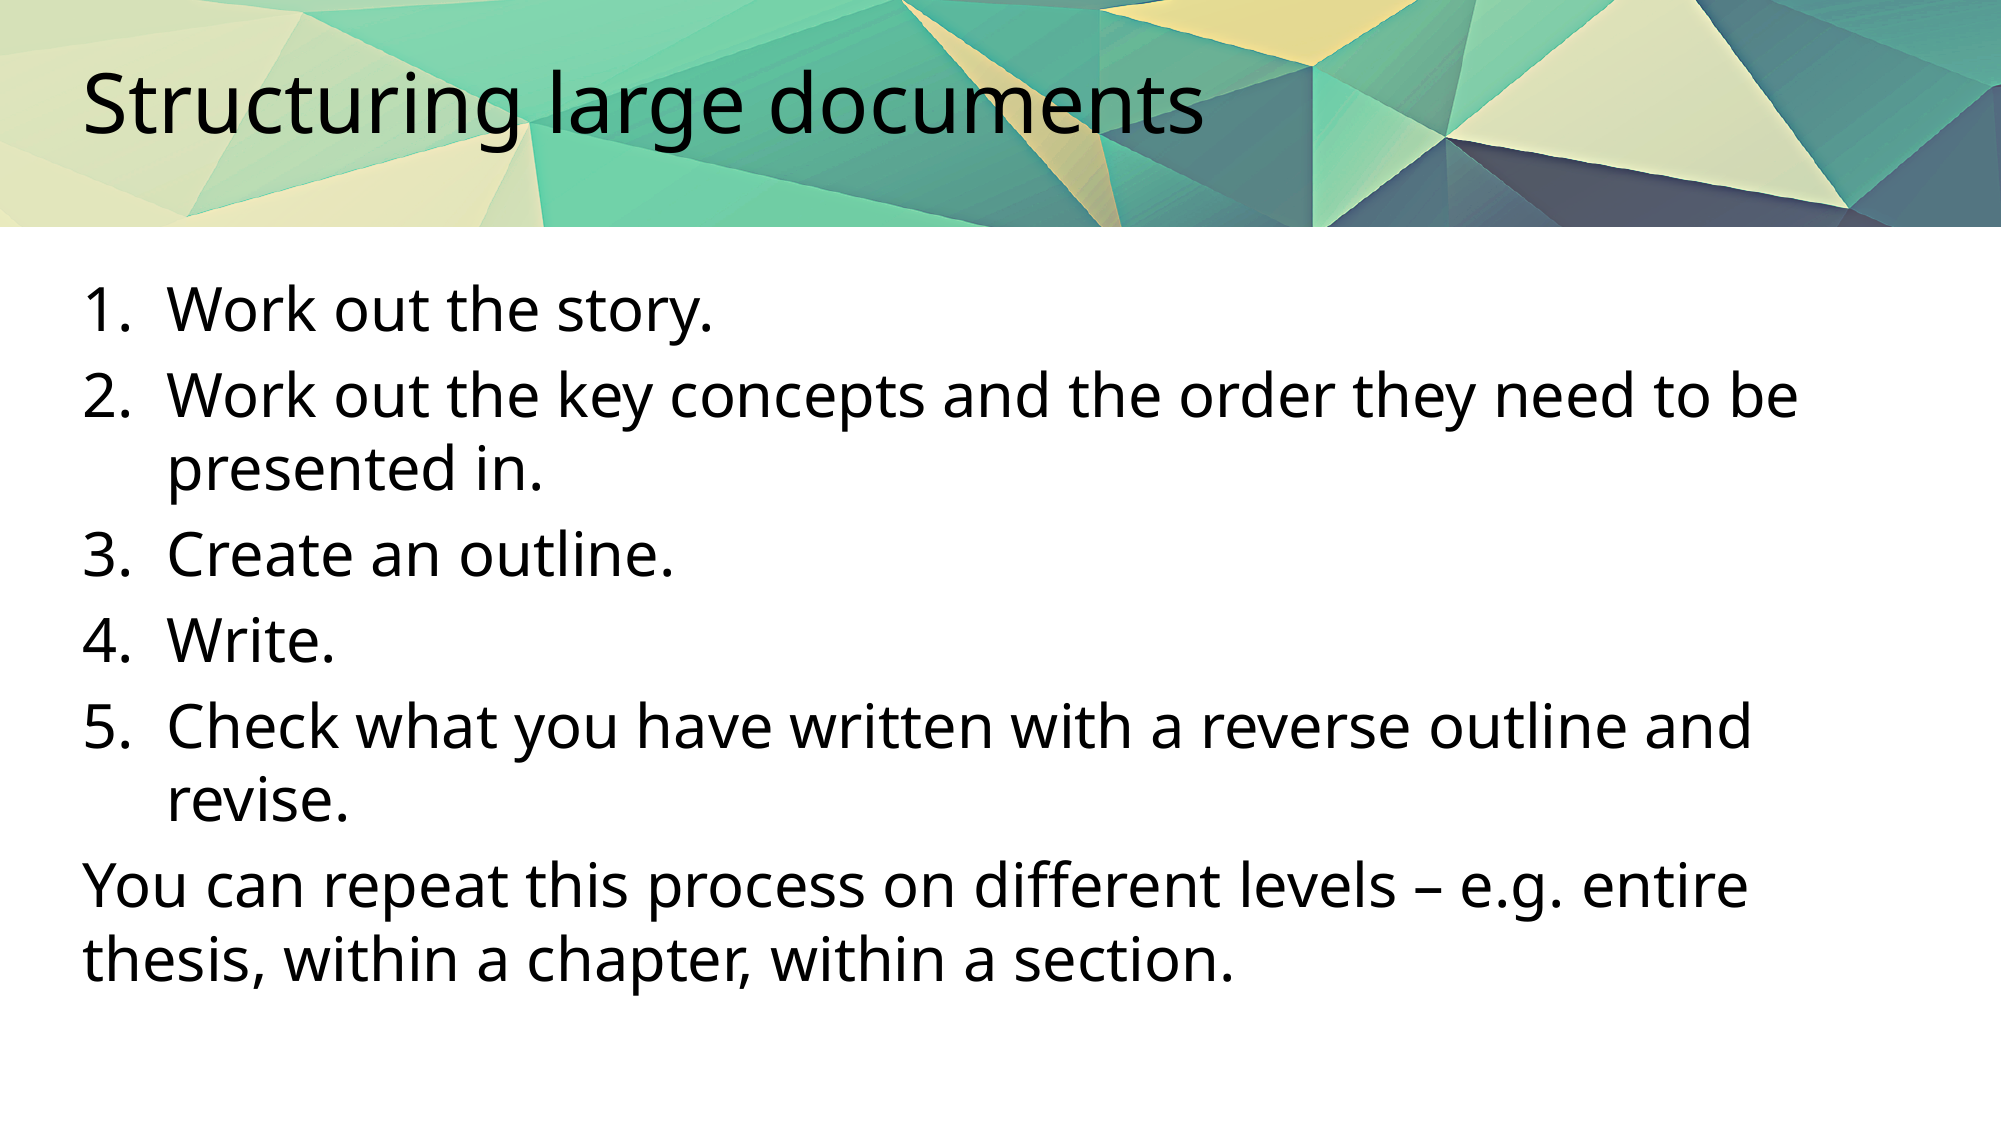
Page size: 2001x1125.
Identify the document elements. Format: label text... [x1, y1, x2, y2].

list Work out the story. Work out the key concepts and the order they need to be presented in. Create an outline. Write. Check what you have written with a reverse outline and revise. You can repeat this process on different levels – e.g. entire thesis, within a chapter, within a section. [67, 262, 1928, 1005]
title Structuring large documents [67, 6, 1574, 195]
